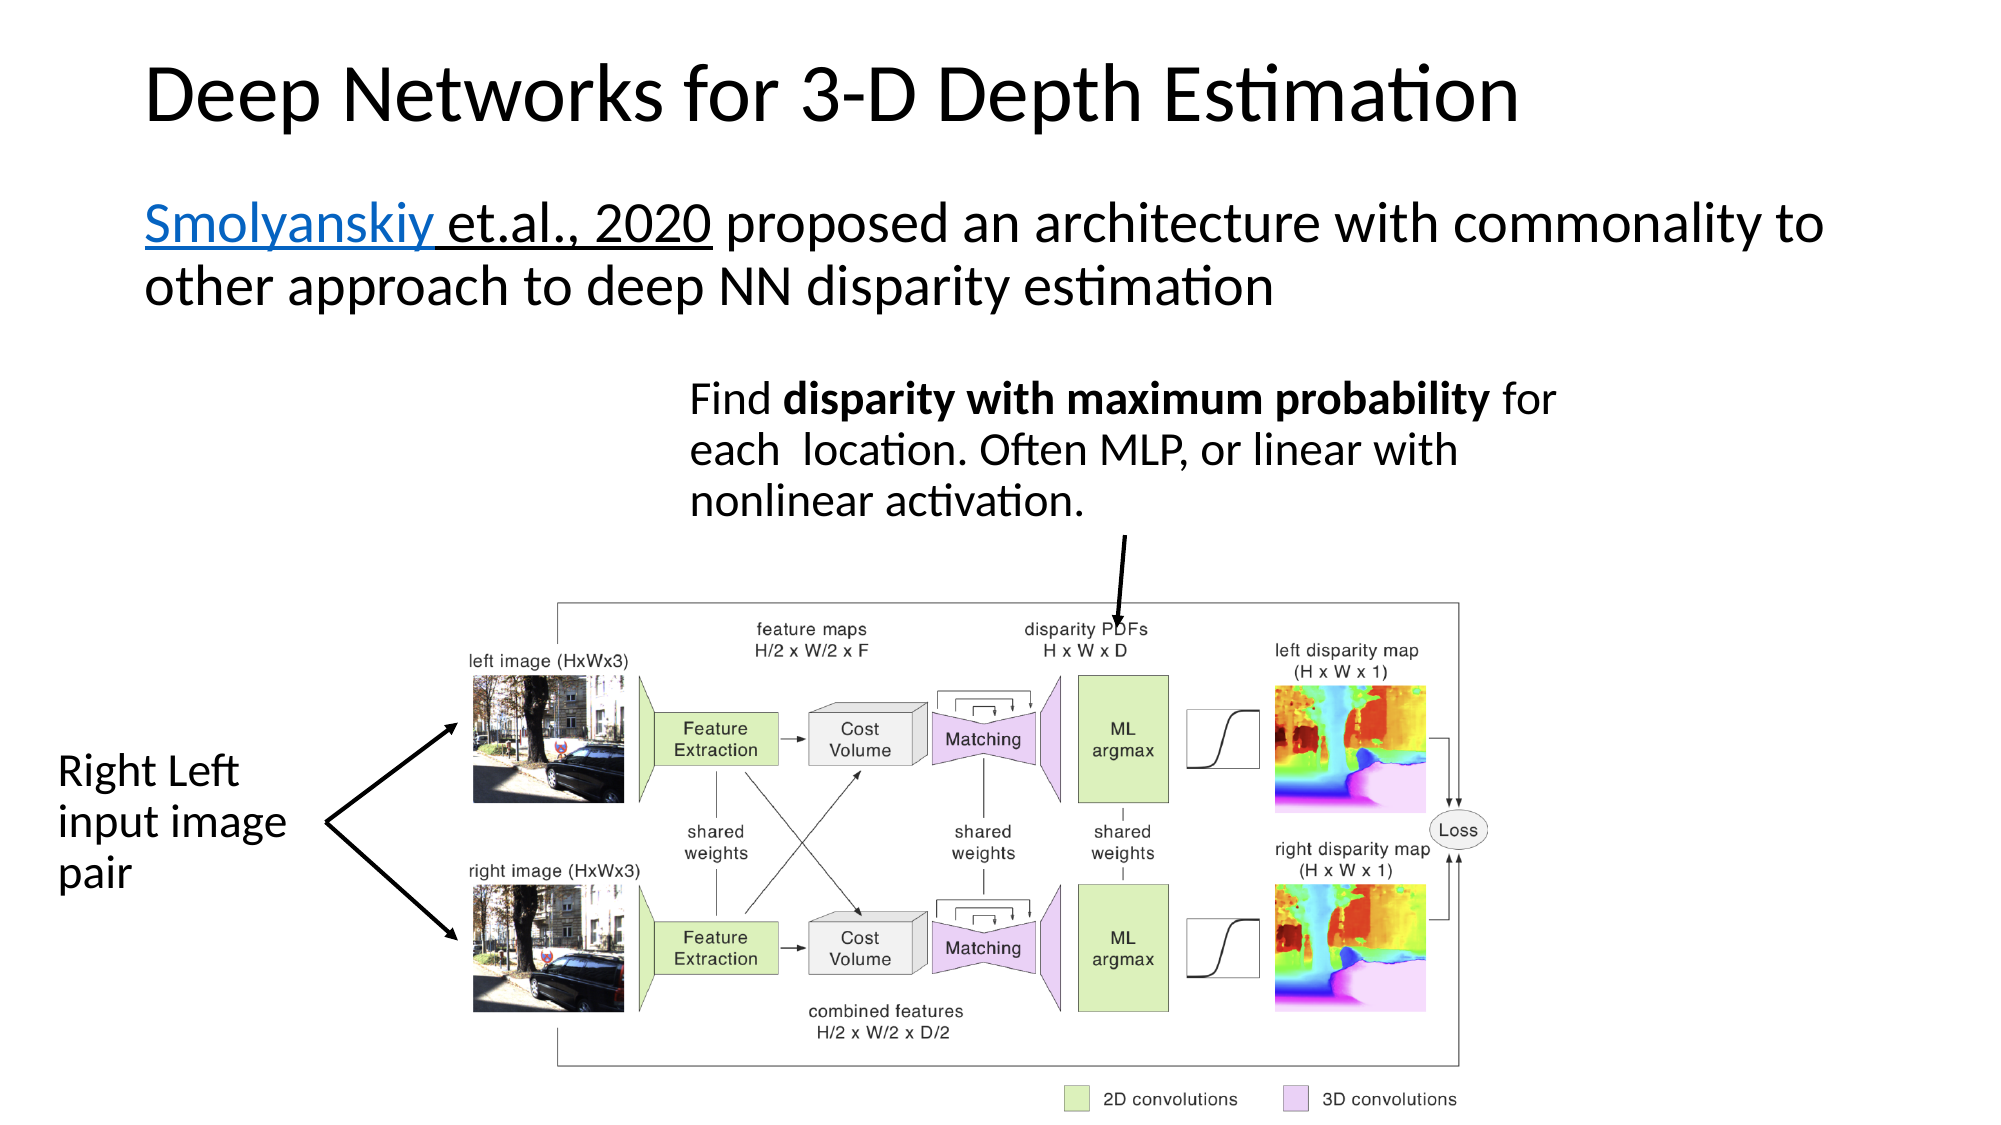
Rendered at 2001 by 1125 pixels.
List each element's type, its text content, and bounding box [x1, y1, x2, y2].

picture [457, 589, 1491, 1119]
list Smolyanskiy et.al., 2020 proposed an architecture with commonality to other approach to deep NN disparity estimation [129, 184, 1855, 336]
text_box Right Left input image pair [42, 737, 325, 907]
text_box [1116, 535, 1125, 628]
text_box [325, 822, 458, 941]
title Deep Networks for 3-D Depth Estimation [129, 22, 1855, 166]
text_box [325, 722, 458, 822]
